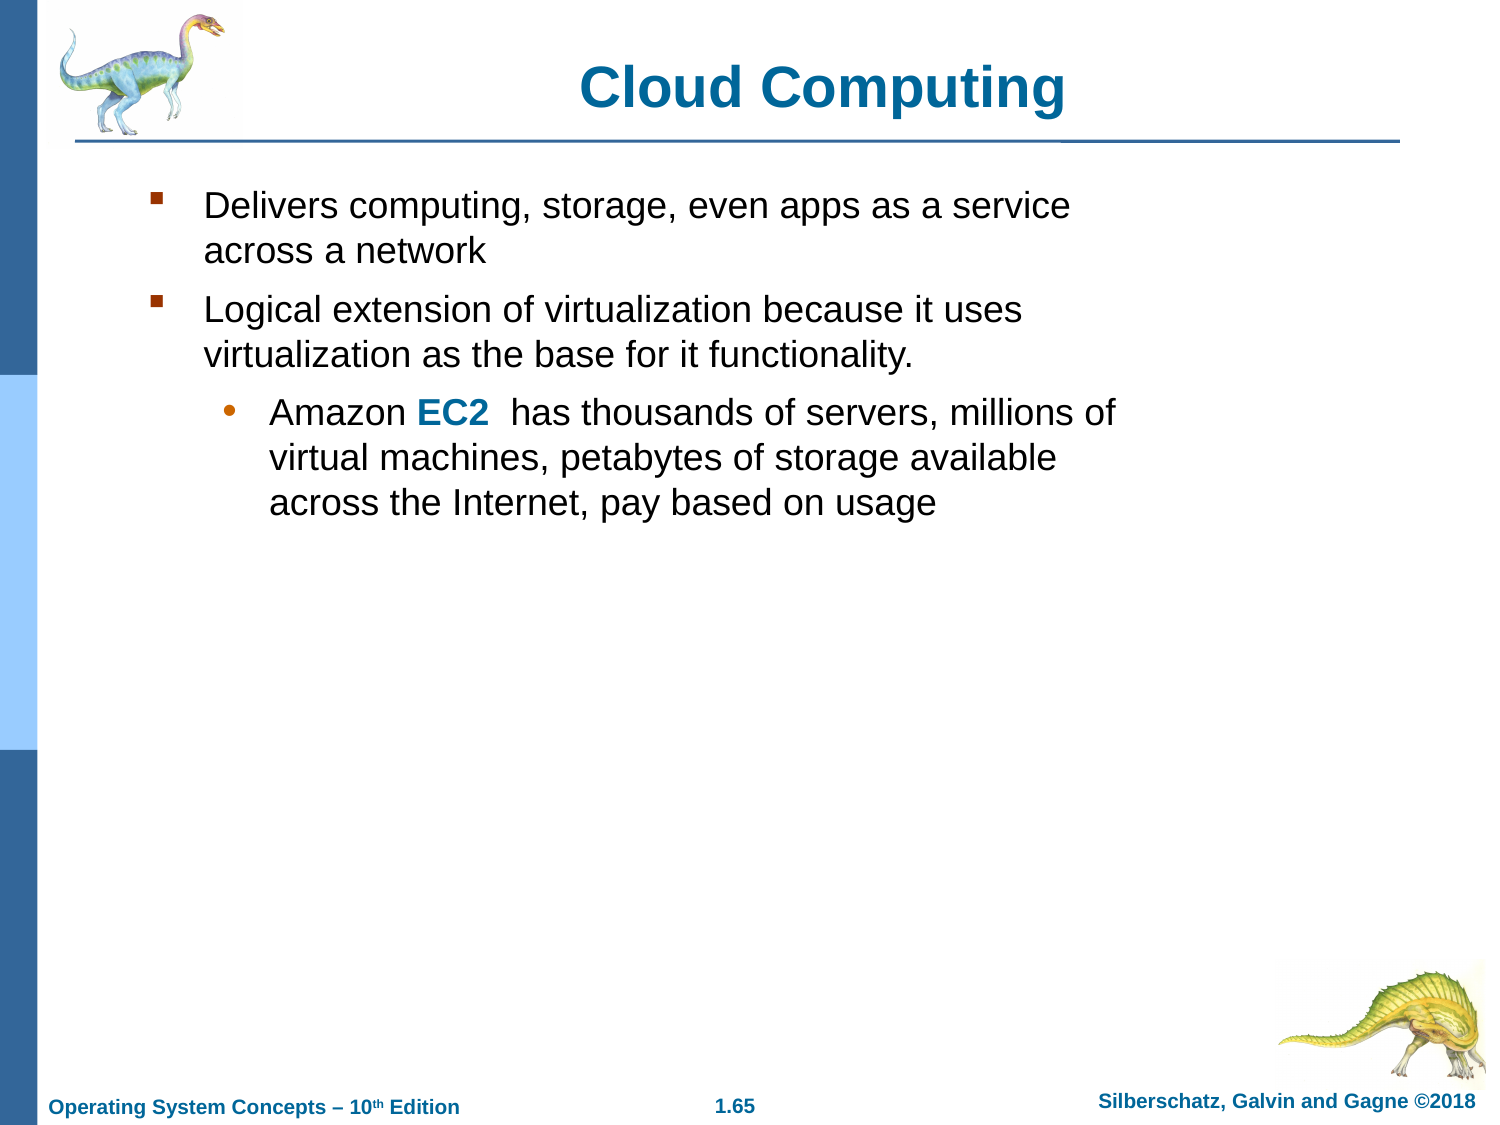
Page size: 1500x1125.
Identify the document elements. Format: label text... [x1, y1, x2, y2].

list Delivers computing, storage, even apps as a service across a network Logical extension of virtualization because it uses virtualization as the base for it functionality. Amazon EC2 has thousands of servers, millions of virtual machines, petabytes of storage available across the Internet, pay based on usage [132, 173, 1174, 963]
picture [1275, 959, 1486, 1090]
title Cloud Computing [156, 32, 1490, 128]
picture [46, 0, 243, 149]
